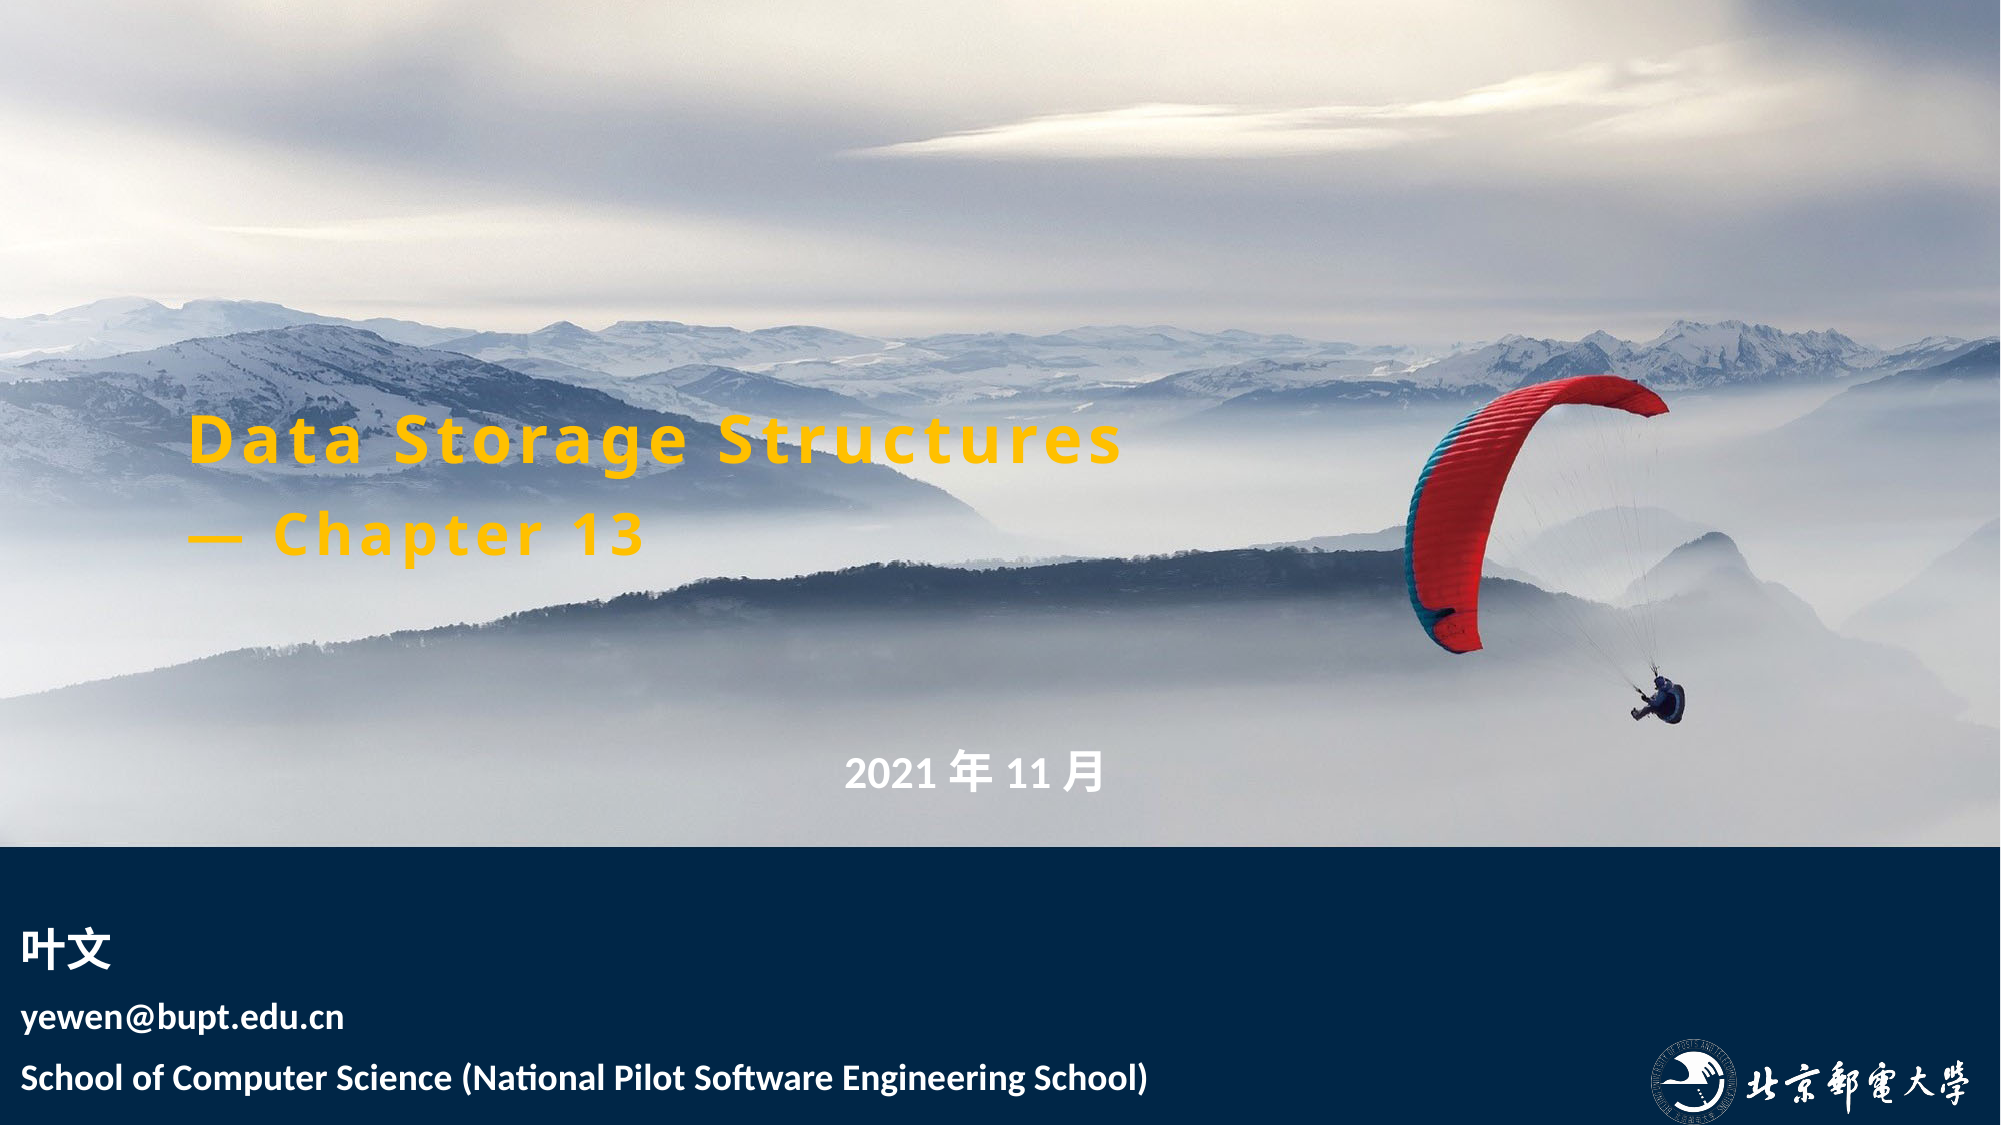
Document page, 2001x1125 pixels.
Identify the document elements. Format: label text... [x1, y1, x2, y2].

list 叶文 yewen@bupt.edu.cn School of Computer Science (National Pilot Software Engineering School) [20, 860, 1617, 1115]
picture [0, 0, 2001, 1125]
list Data Storage Structures — Chapter 13 [171, 389, 1370, 632]
text_box 2021年11月 [829, 735, 1123, 806]
